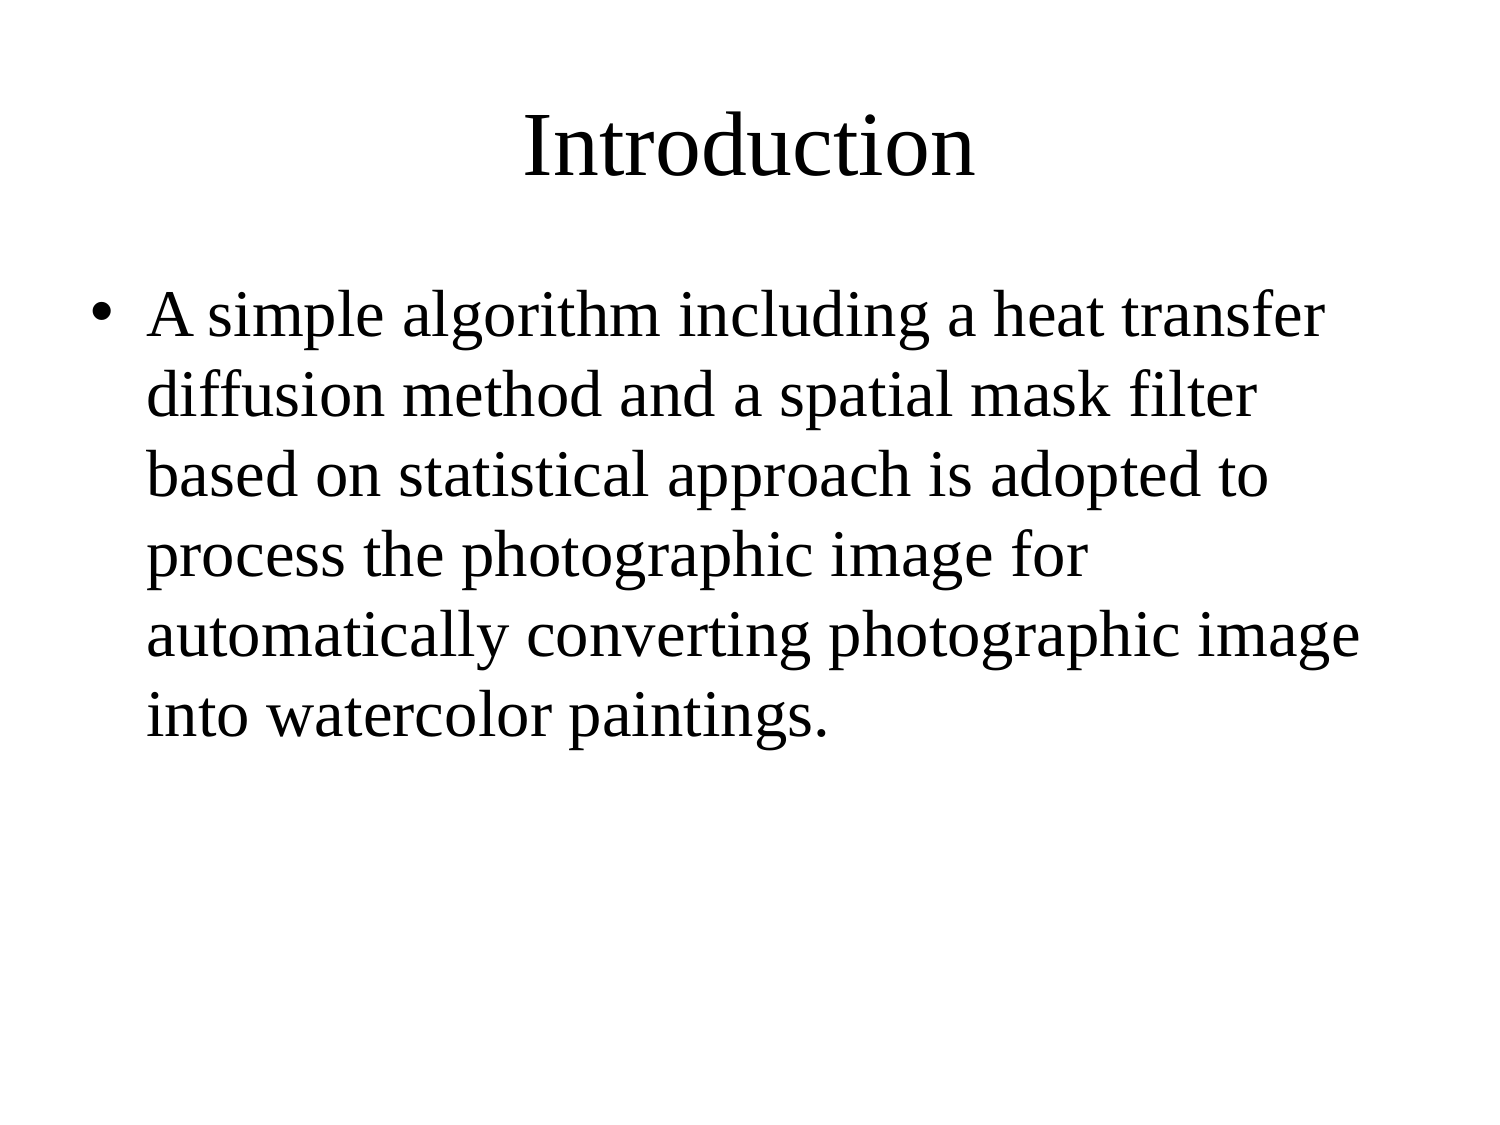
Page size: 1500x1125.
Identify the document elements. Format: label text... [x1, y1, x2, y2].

title Introduction [75, 45, 1425, 233]
list A simple algorithm including a heat transfer diffusion method and a spatial mask filter based on statistical approach is adopted to process the photographic image for automatically converting photographic image into watercolor paintings. [75, 262, 1425, 1005]
